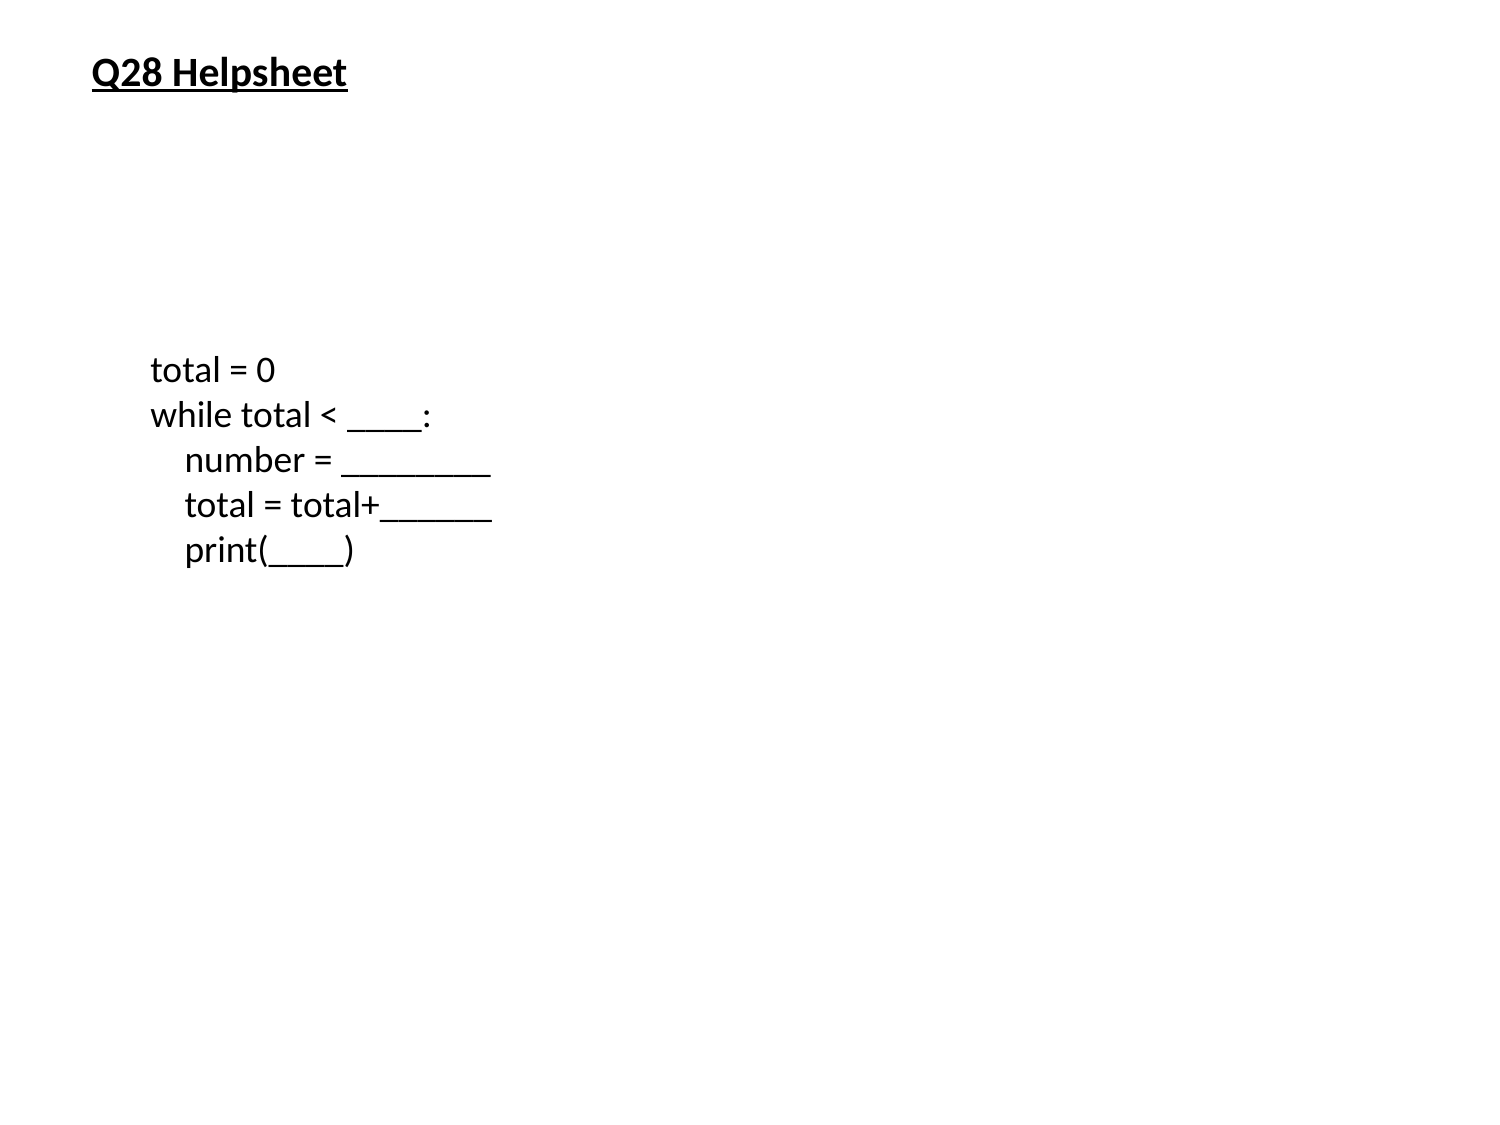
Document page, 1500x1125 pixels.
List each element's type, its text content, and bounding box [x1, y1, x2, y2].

list Q28 Helpsheet [76, 42, 1427, 786]
text_box total = 0 while total < ____: number = ________ total = total+______ print(____) [135, 338, 1376, 578]
